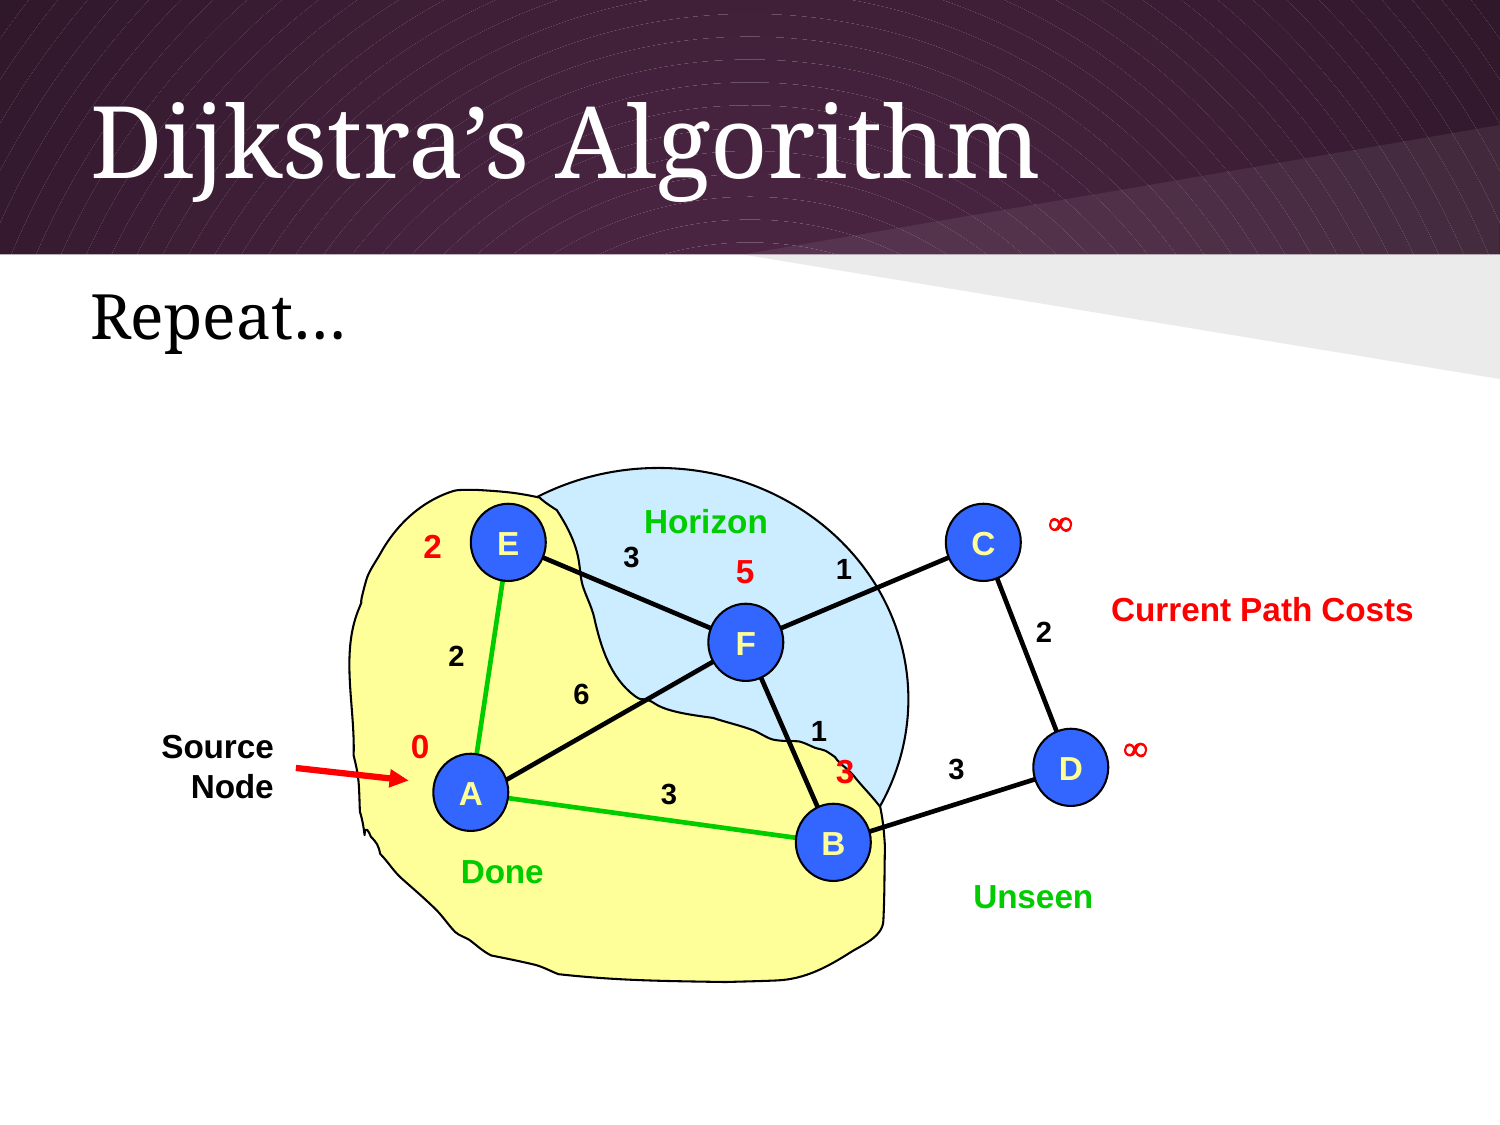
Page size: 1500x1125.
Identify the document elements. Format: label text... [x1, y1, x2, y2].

text_box Unseen [958, 867, 1109, 923]
text_box [349, 538, 390, 778]
list Repeat… [75, 262, 1425, 1078]
text_box [551, 467, 765, 490]
text_box A [436, 807, 506, 831]
text_box [357, 775, 885, 983]
text_box Done [446, 842, 559, 898]
text_box 3 [646, 807, 693, 818]
text_box Source Node [146, 717, 289, 813]
text_box B [795, 807, 871, 881]
title Dijkstra’s Algorithm [75, 45, 1425, 233]
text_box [395, 492, 1430, 799]
